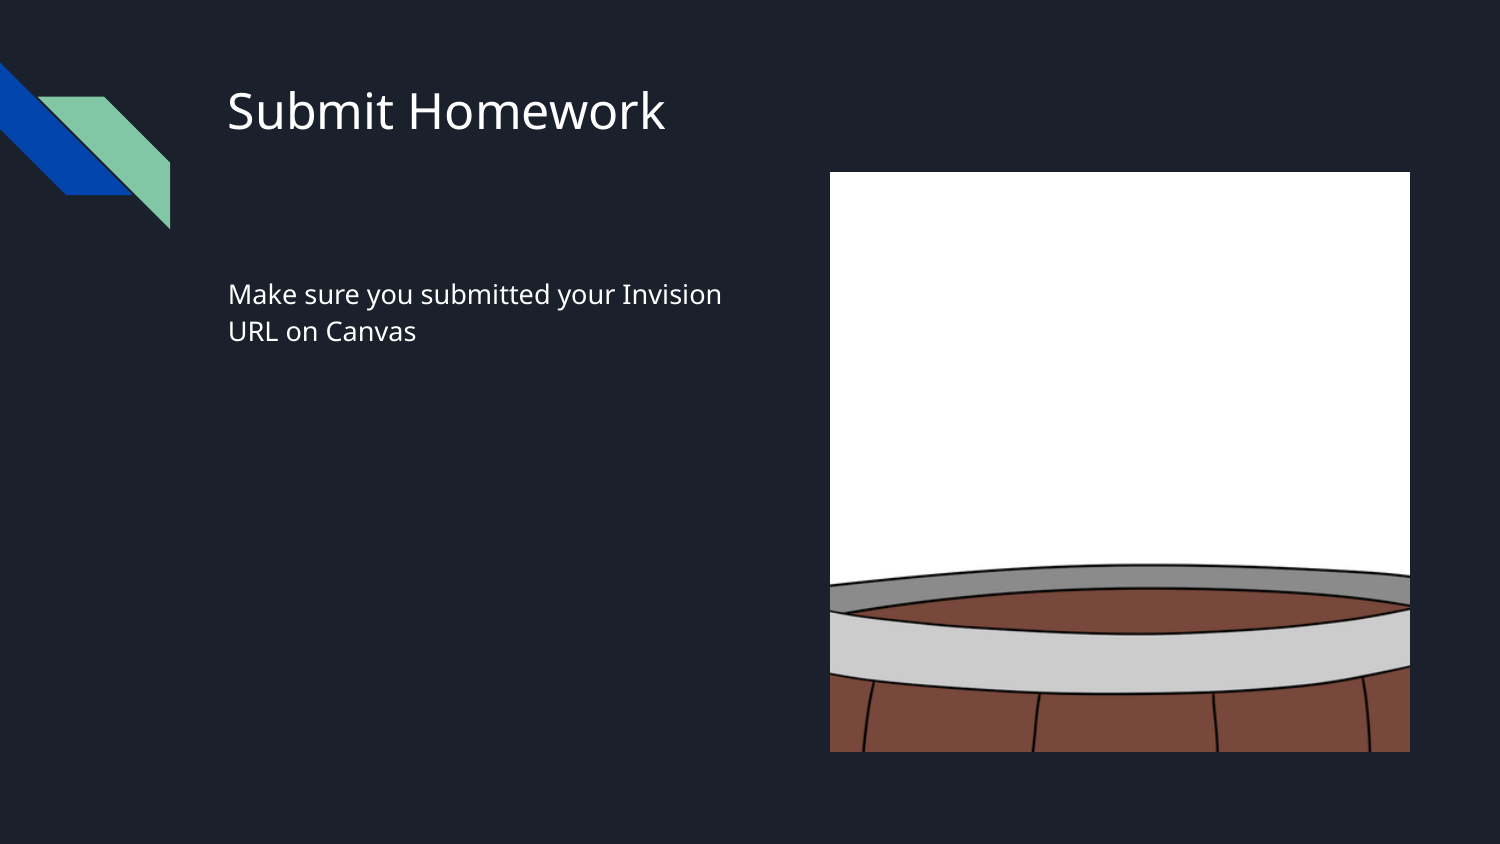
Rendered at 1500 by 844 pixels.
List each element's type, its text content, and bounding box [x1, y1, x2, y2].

list Make sure you submitted your Invision URL on Canvas [212, 257, 785, 735]
title Submit Homework [212, 64, 1368, 215]
picture [830, 172, 1410, 752]
